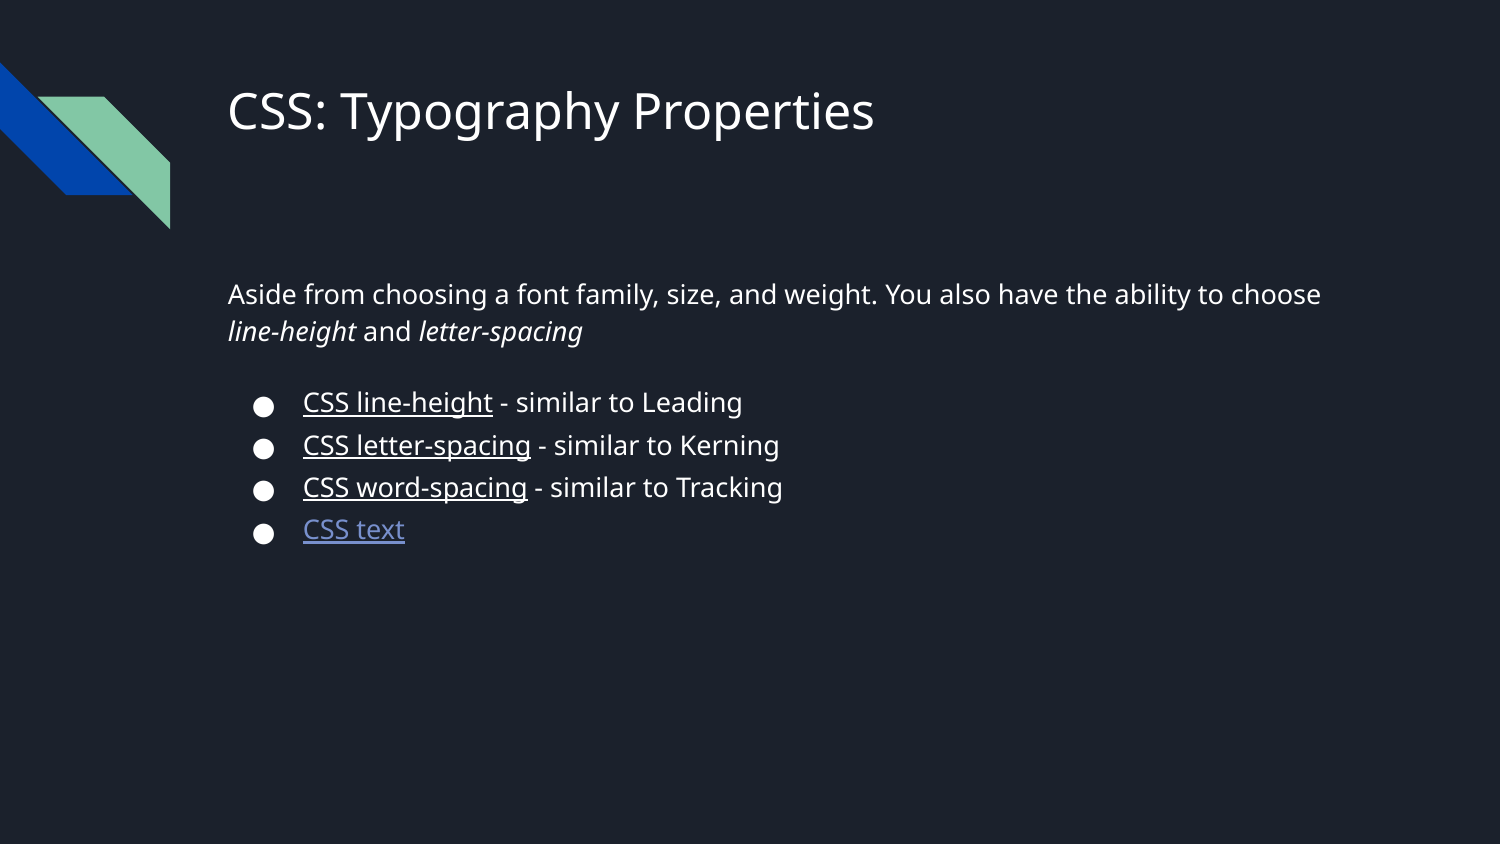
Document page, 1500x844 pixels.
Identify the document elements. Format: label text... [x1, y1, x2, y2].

list Aside from choosing a font family, size, and weight. You also have the ability to choose line-height and letter-spacing CSS line-height - similar to Leading CSS letter-spacing - similar to Kerning CSS word-spacing - similar to Tracking CSS text [212, 257, 1368, 735]
title CSS: Typography Properties [212, 64, 1368, 215]
